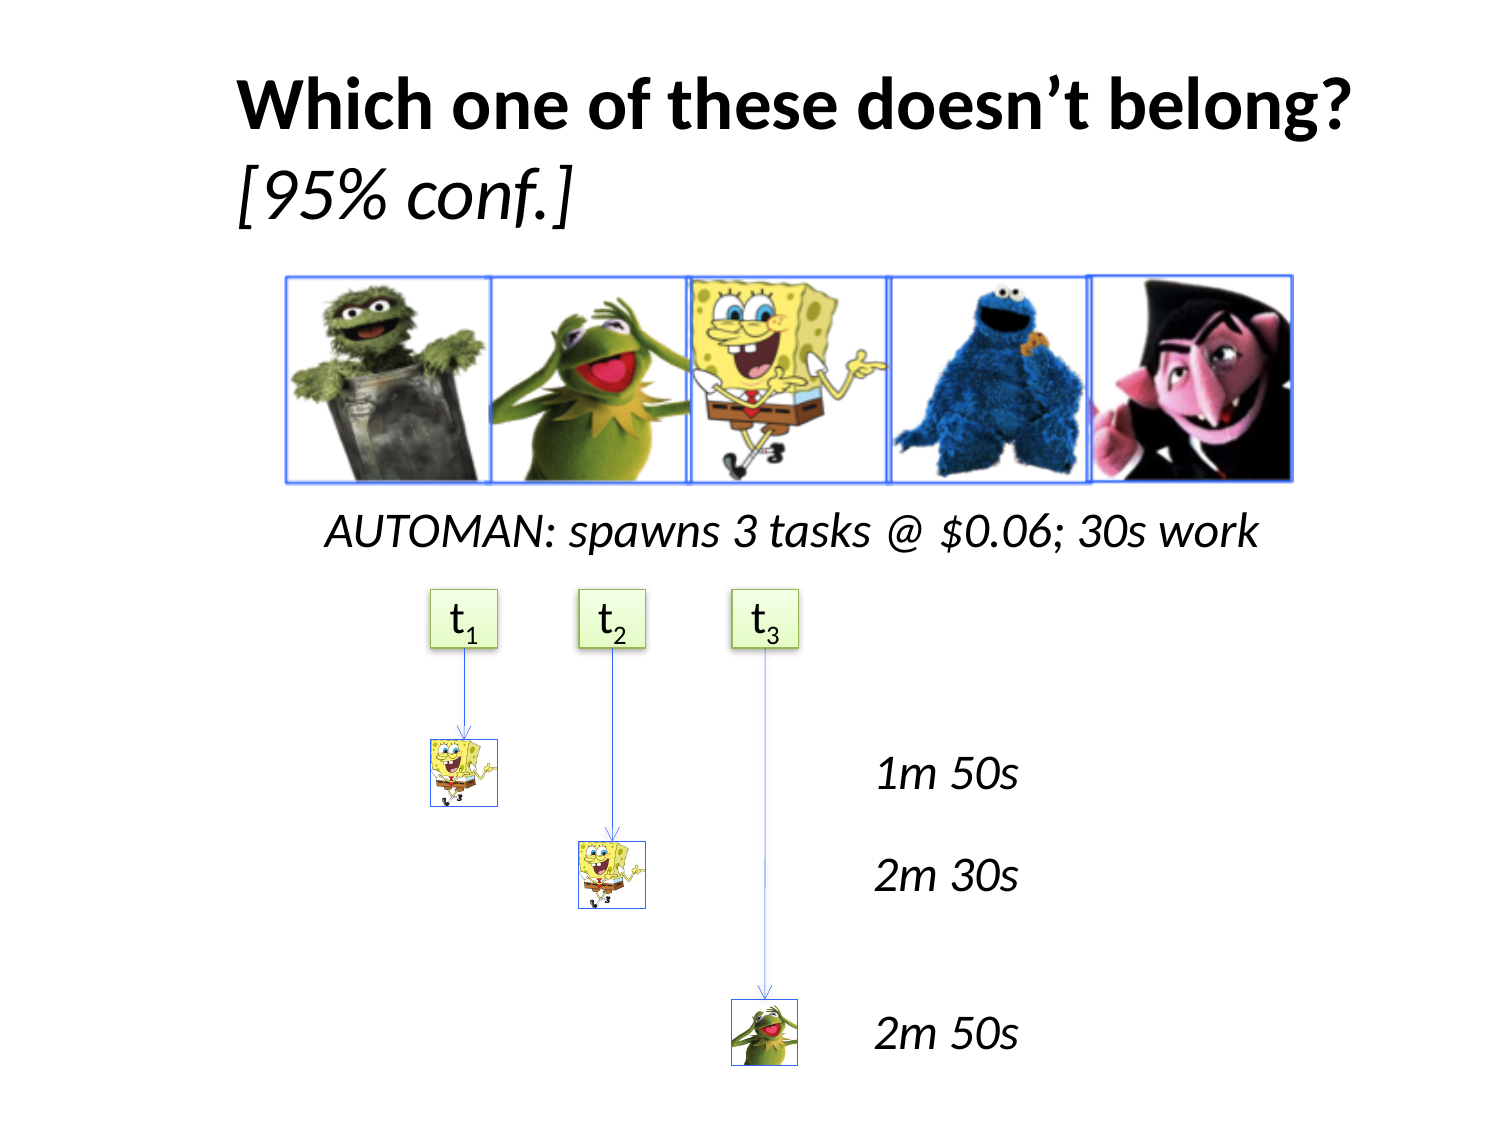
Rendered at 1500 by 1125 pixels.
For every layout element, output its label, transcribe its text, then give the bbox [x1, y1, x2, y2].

text_box 2m 30s [873, 841, 1020, 902]
picture [283, 273, 1294, 486]
text_box AutoMan: spawns 3 tasks @ $0.06; 30s work [309, 494, 1286, 565]
picture [731, 999, 799, 1066]
picture [578, 841, 646, 909]
text_box 2m 50s [873, 999, 1020, 1060]
picture [430, 739, 498, 807]
text_box t3 [731, 589, 799, 649]
text_box t1 [430, 589, 498, 649]
text_box t2 [578, 589, 646, 649]
text_box 1m 50s [873, 739, 1020, 800]
text_box Which one of these doesn’t belong? [95% conf.] [221, 47, 1371, 243]
